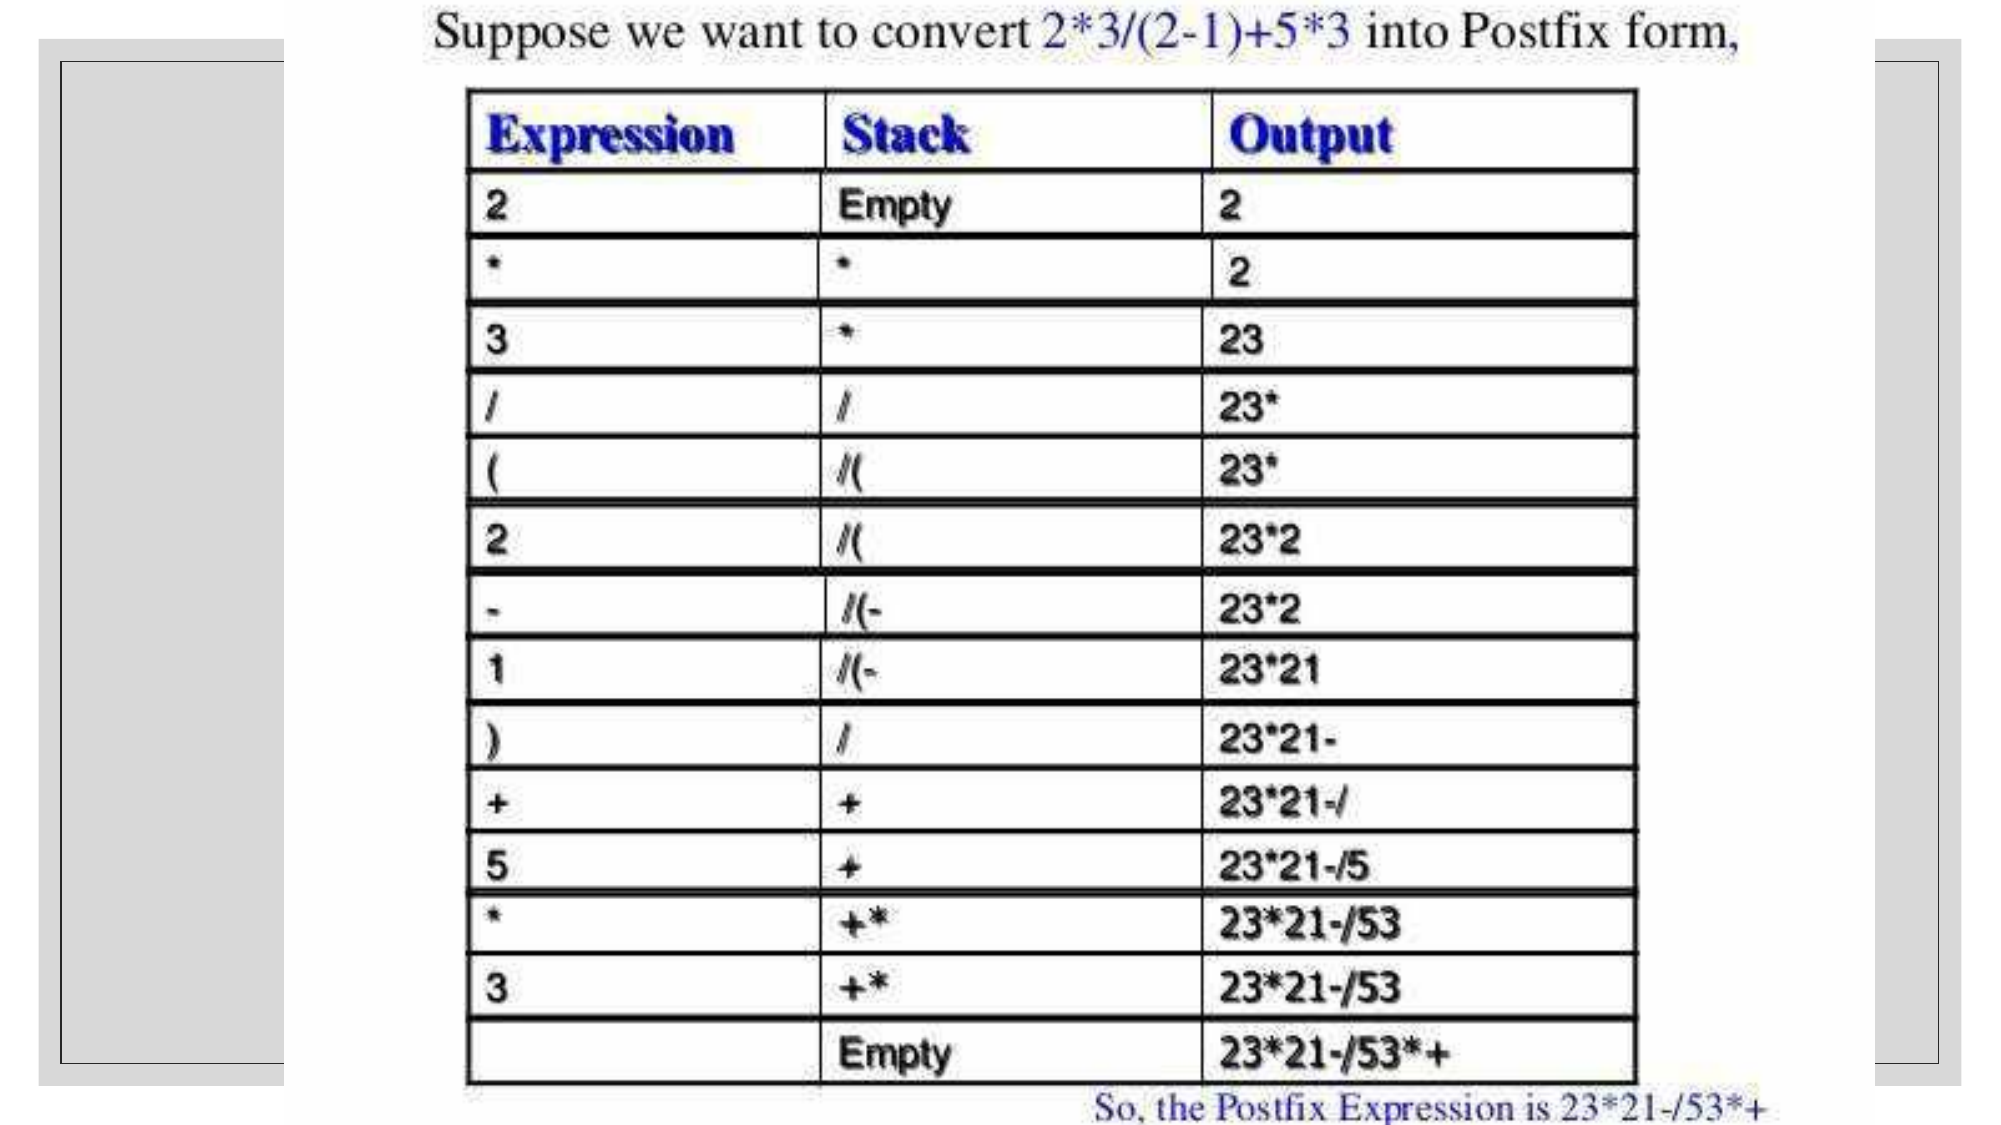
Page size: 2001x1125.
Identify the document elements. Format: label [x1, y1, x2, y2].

picture [284, 0, 1875, 1125]
